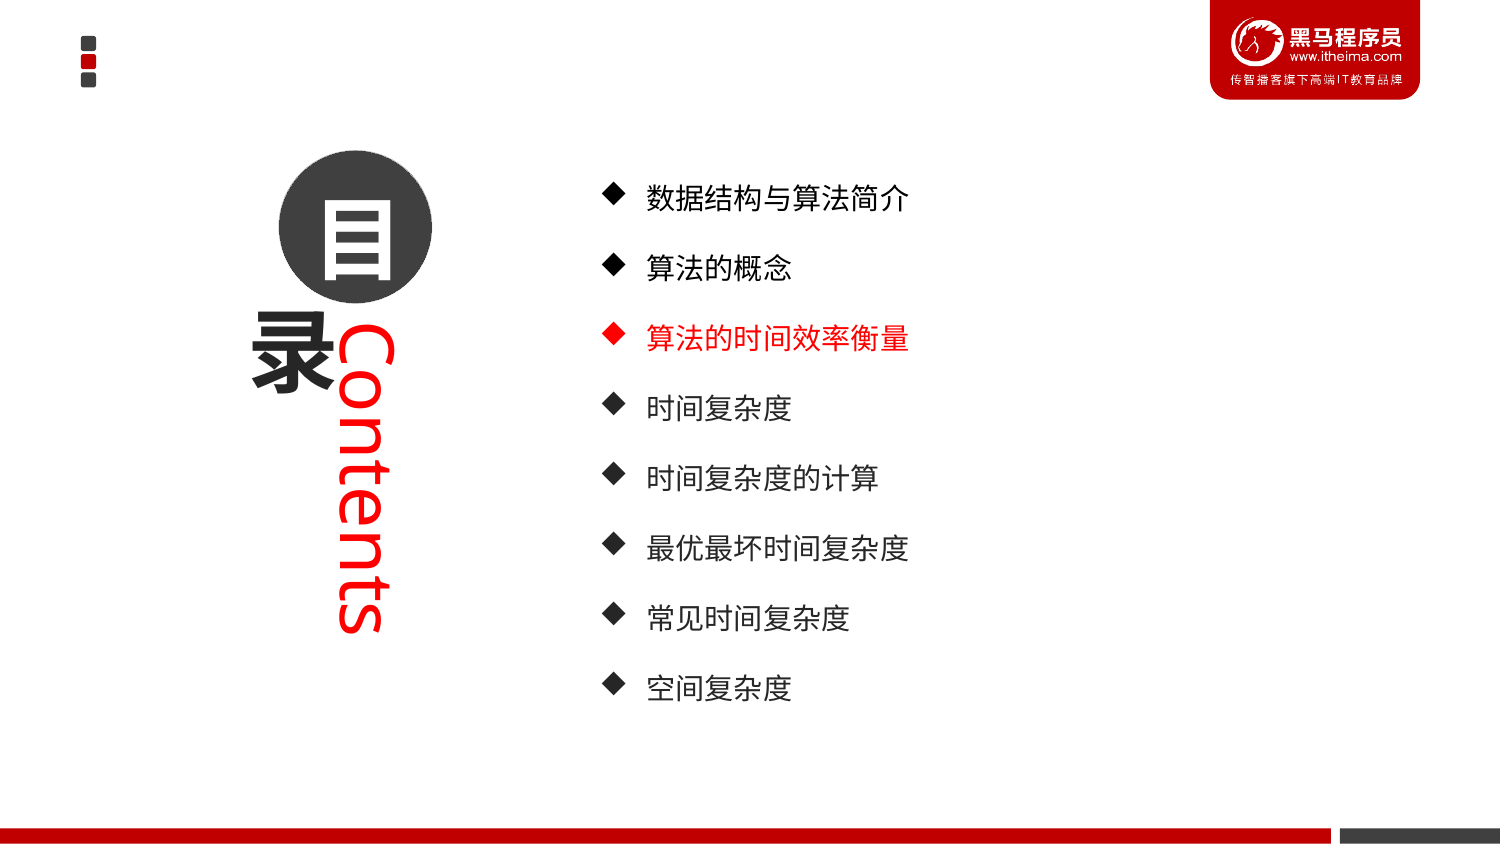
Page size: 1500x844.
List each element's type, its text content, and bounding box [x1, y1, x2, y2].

picture [1212, 8, 1421, 94]
text_box 目 [278, 150, 433, 304]
text_box 录 [218, 288, 339, 410]
text_box Contents [321, 314, 427, 749]
text_box 数据结构与算法简介 算法的概念 算法的时间效率衡量 时间复杂度 时间复杂度的计算 最优最坏时间复杂度 常见时间复杂度 空间复杂度 [584, 138, 1294, 713]
